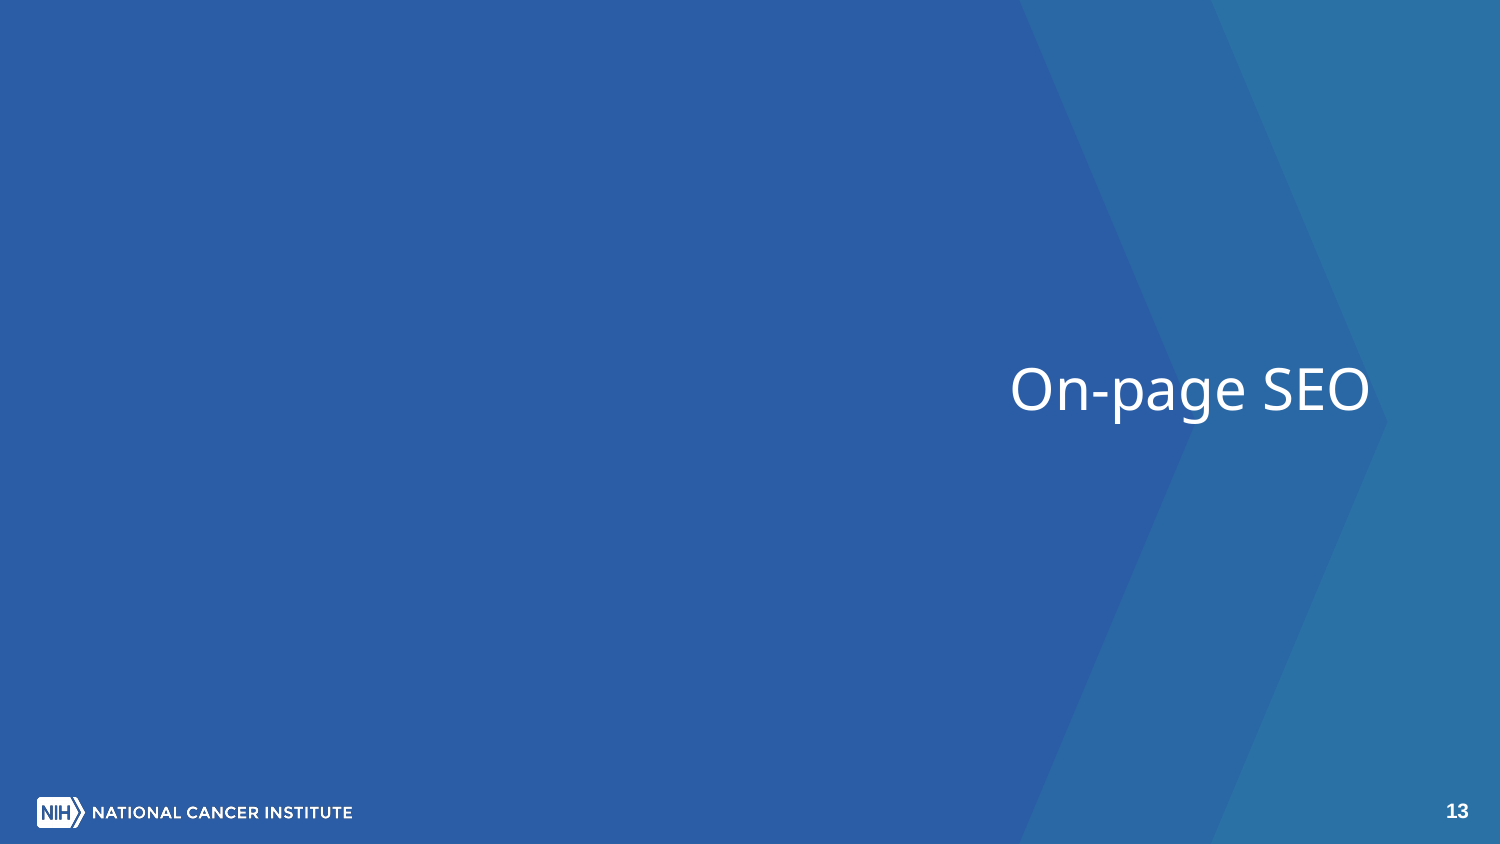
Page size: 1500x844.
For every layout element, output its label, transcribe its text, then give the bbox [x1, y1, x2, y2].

picture [37, 797, 352, 828]
title On-page SEO [562, 351, 1388, 422]
